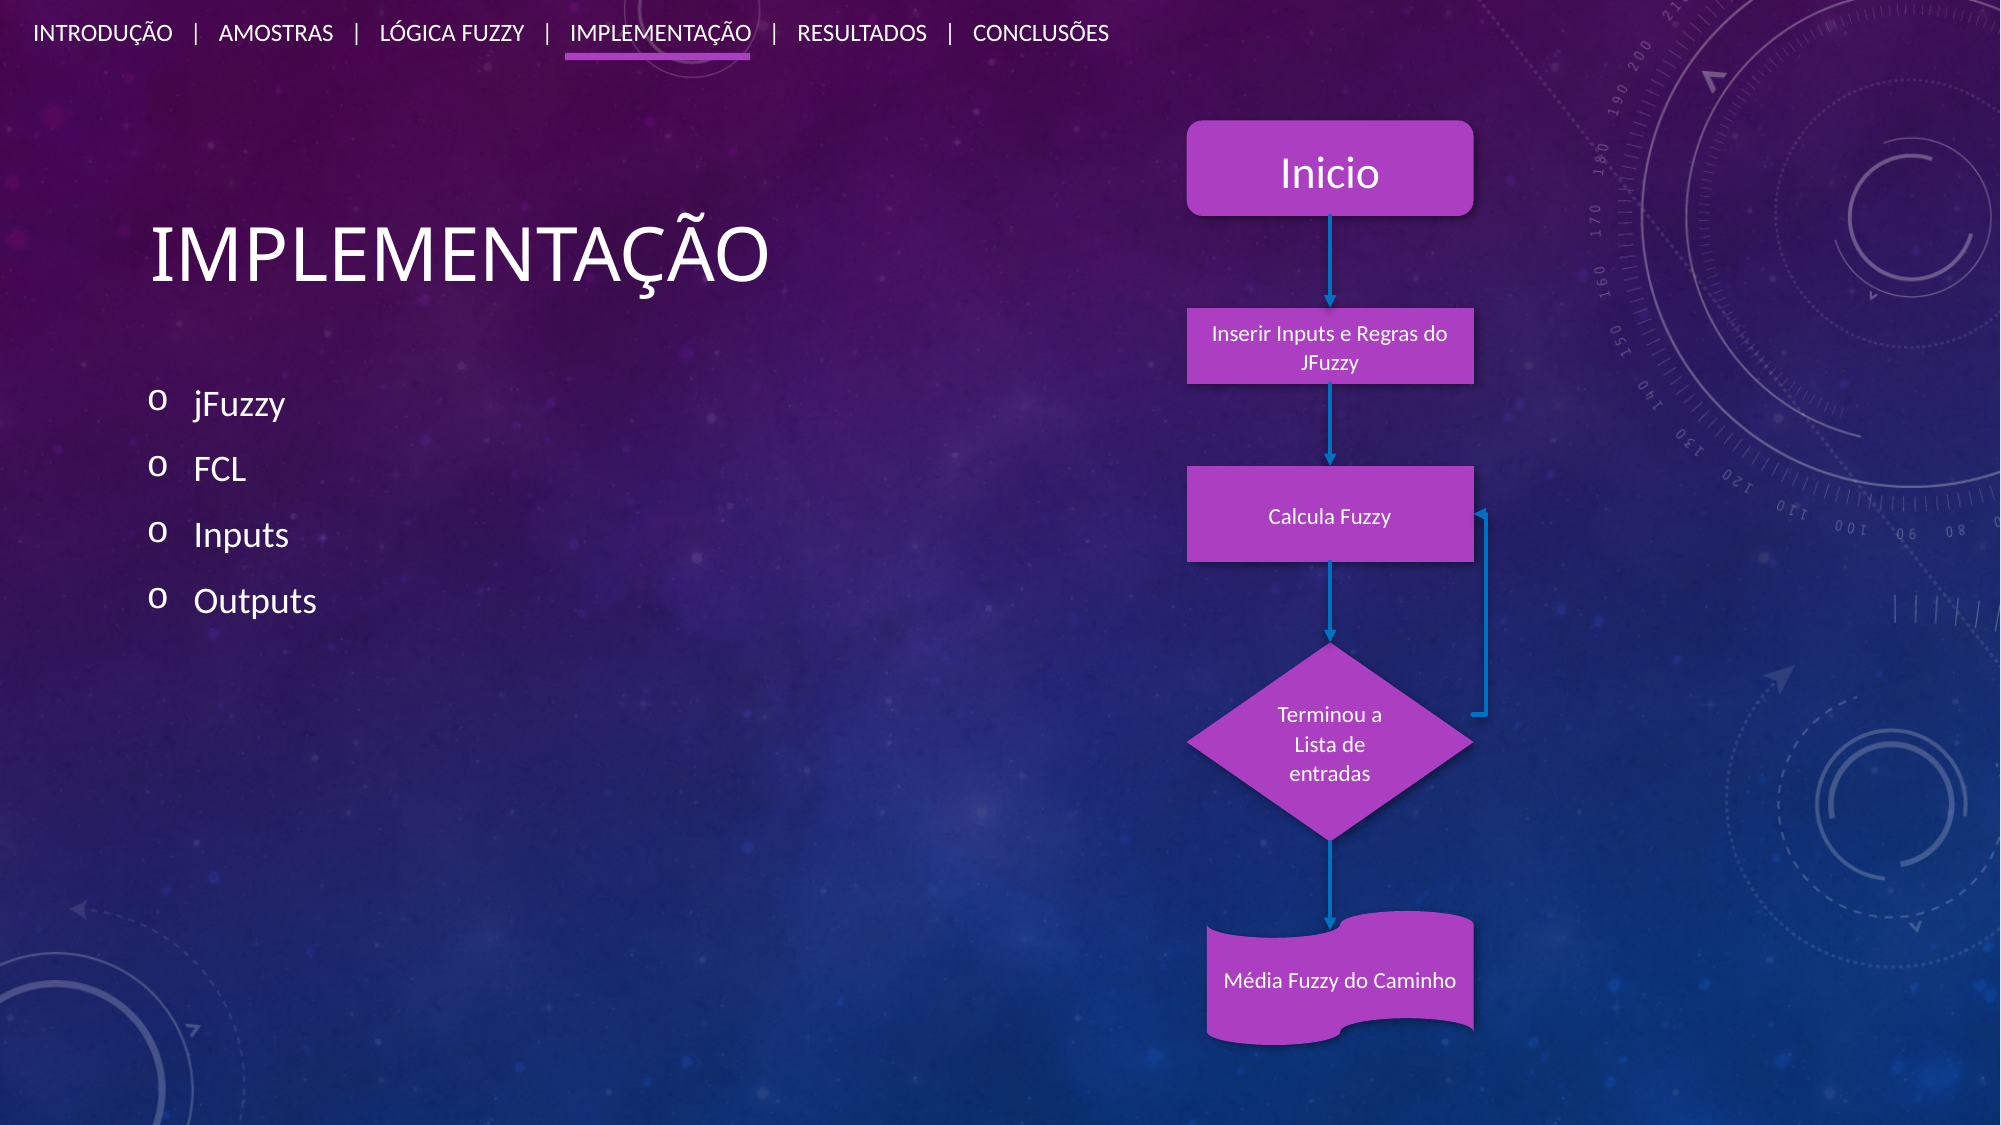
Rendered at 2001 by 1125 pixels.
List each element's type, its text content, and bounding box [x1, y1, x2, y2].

text_box [564, 51, 752, 62]
picture [0, 0, 2001, 1125]
title implementação [135, 132, 873, 370]
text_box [879, 100, 1784, 1116]
text_box INTRODUÇÃO | AMOSTRAS | LÓGICA FUZZY | IMPLEMENTAÇÃO | RESULTADOS | CONCLUSÕES [18, 8, 1127, 54]
list jFuzzy FCL Inputs Outputs [131, 370, 873, 968]
